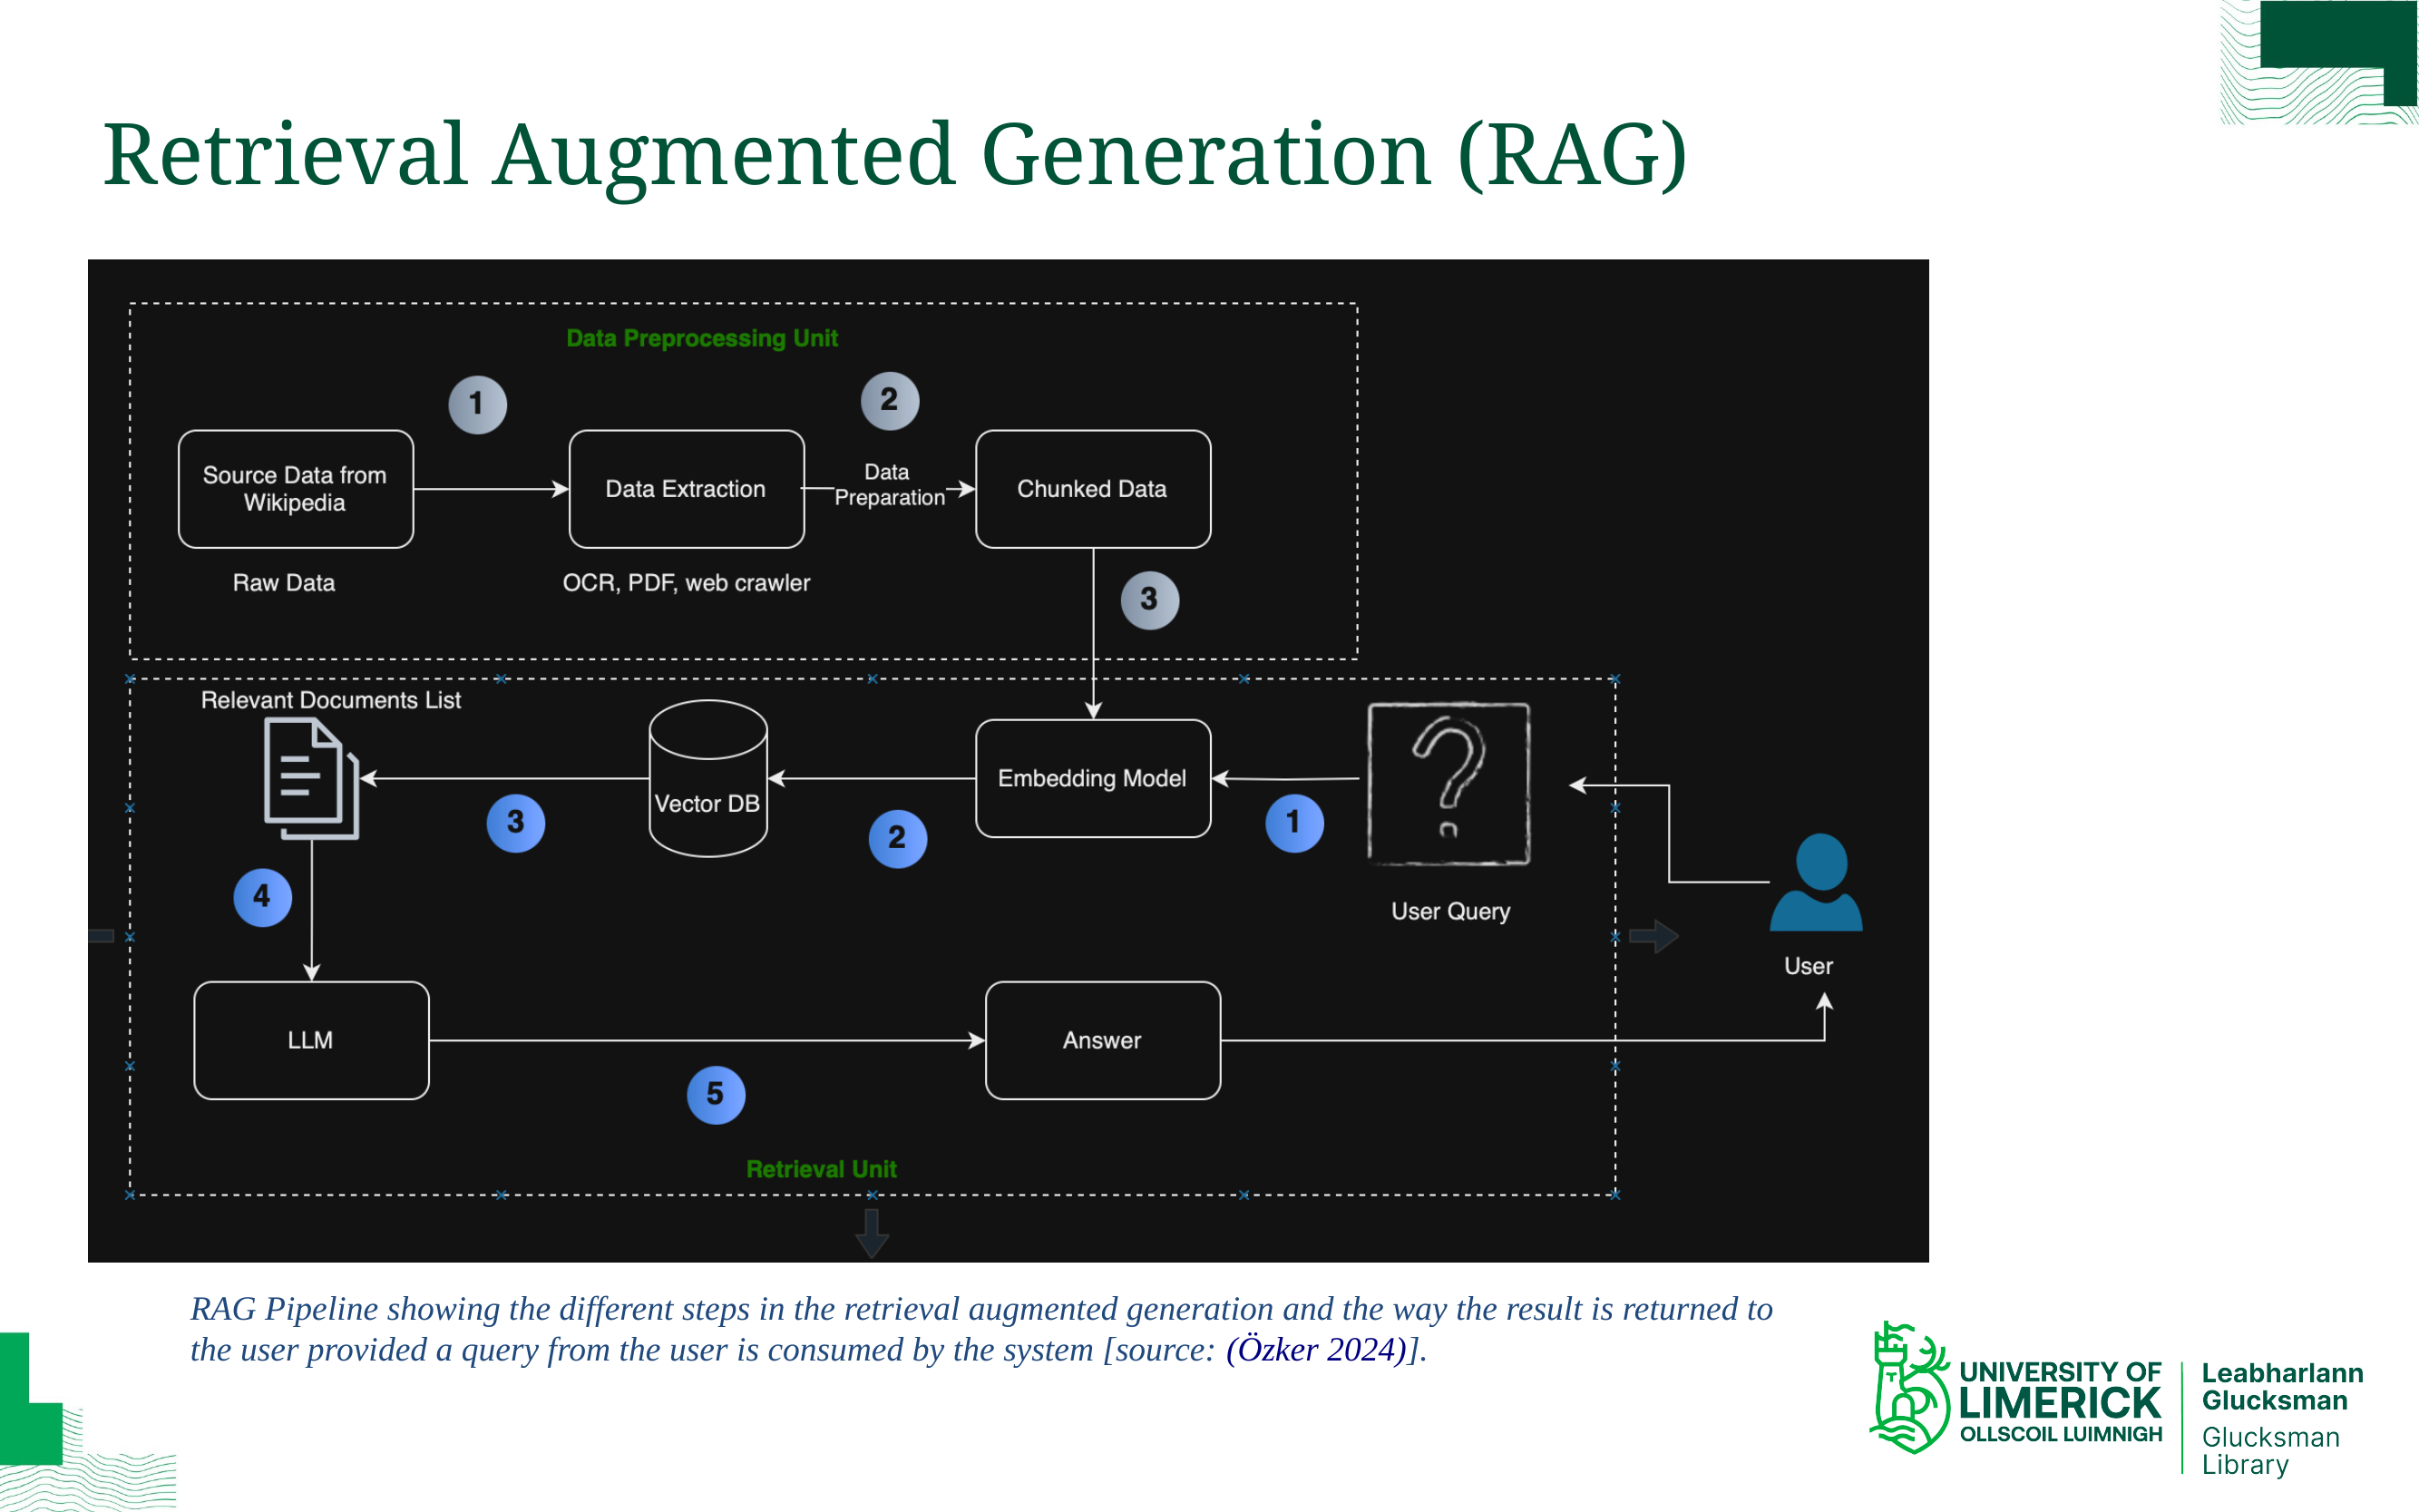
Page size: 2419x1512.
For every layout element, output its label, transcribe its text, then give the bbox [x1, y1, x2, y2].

picture [0, 0, 2419, 1512]
title Retrieval Augmented Generation (RAG) [88, 104, 2176, 260]
text_box RAG Pipeline showing the different steps in the retrieval augmented generation and the way the result is returned to the user provided a query from the user is consumed by the system [source: (Özker 2024)]. [177, 1279, 1834, 1431]
